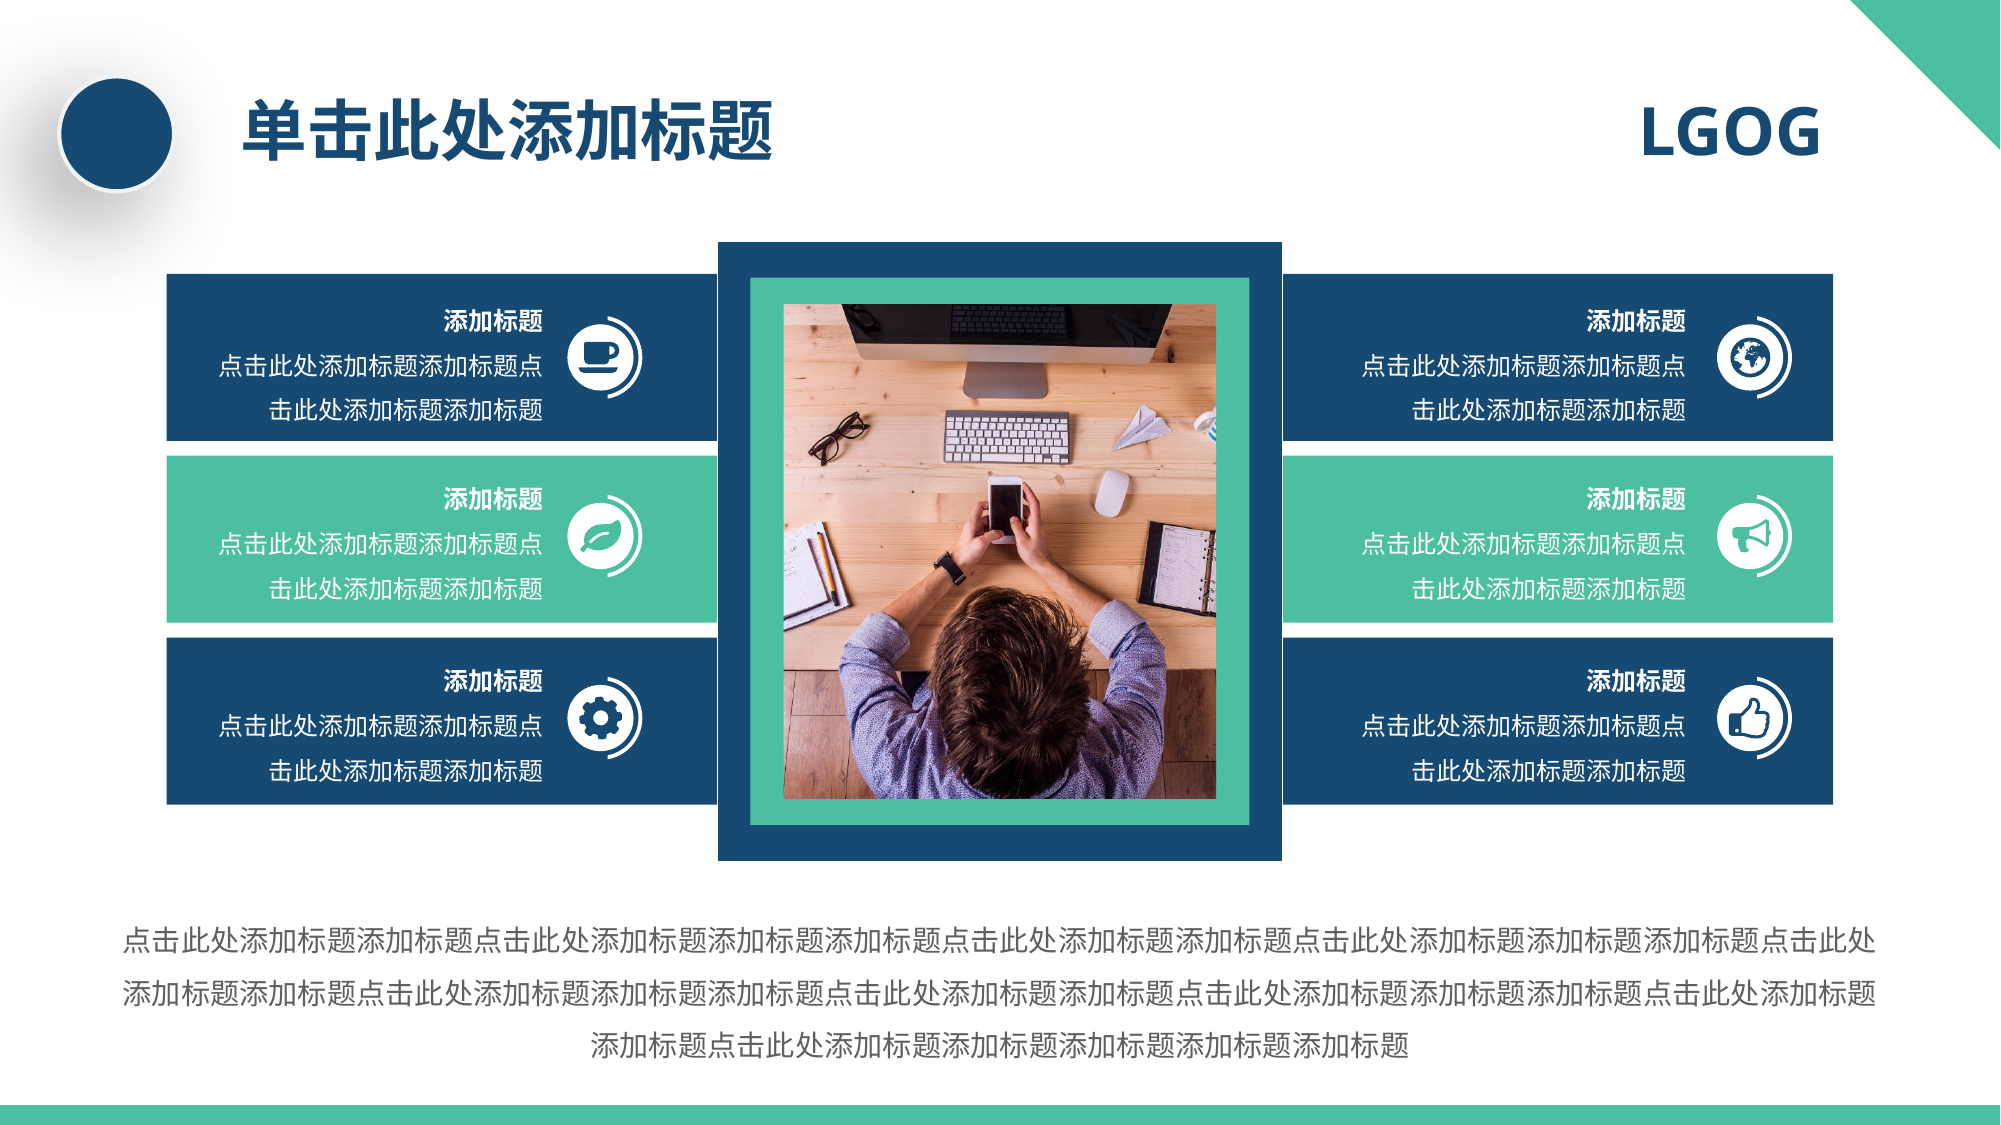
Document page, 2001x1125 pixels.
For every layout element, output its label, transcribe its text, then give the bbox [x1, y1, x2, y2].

text_box 点击此处添加标题添加标题点击此处添加标题添加标题添加标题点击此处添加标题添加标题点击此处添加标题添加标题添加标题点击此处添加标题添加标题点击此处添加标题添加标题添加标题点击此处添加标题添加标题点击此处添加标题添加标题添加标题点击此处添加标题添加标题点击此处添加标题添加标题添加标题添加标题添加标题 [118, 905, 1882, 1063]
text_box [567, 316, 643, 399]
text_box [166, 273, 717, 441]
text_box 添加标题 点击此处添加标题添加标题点击此处添加标题添加标题 [207, 468, 544, 604]
text_box [1283, 455, 1834, 623]
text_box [567, 676, 643, 760]
text_box 添加标题 点击此处添加标题添加标题点击此处添加标题添加标题 [1350, 468, 1687, 604]
text_box 添加标题 点击此处添加标题添加标题点击此处添加标题添加标题 [1350, 650, 1687, 786]
text_box 添加标题 点击此处添加标题添加标题点击此处添加标题添加标题 [1350, 290, 1687, 425]
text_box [1716, 316, 1792, 399]
text_box 添加标题 点击此处添加标题添加标题点击此处添加标题添加标题 [207, 650, 544, 786]
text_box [1716, 494, 1792, 578]
text_box [1283, 273, 1834, 441]
text_box [166, 455, 717, 623]
text_box [166, 637, 717, 805]
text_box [717, 241, 1283, 862]
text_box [1716, 676, 1792, 760]
text_box [1283, 637, 1834, 805]
title 单击此处添加标题 [225, 89, 1151, 178]
text_box 添加标题 点击此处添加标题添加标题点击此处添加标题添加标题 [207, 290, 544, 425]
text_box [567, 494, 643, 578]
